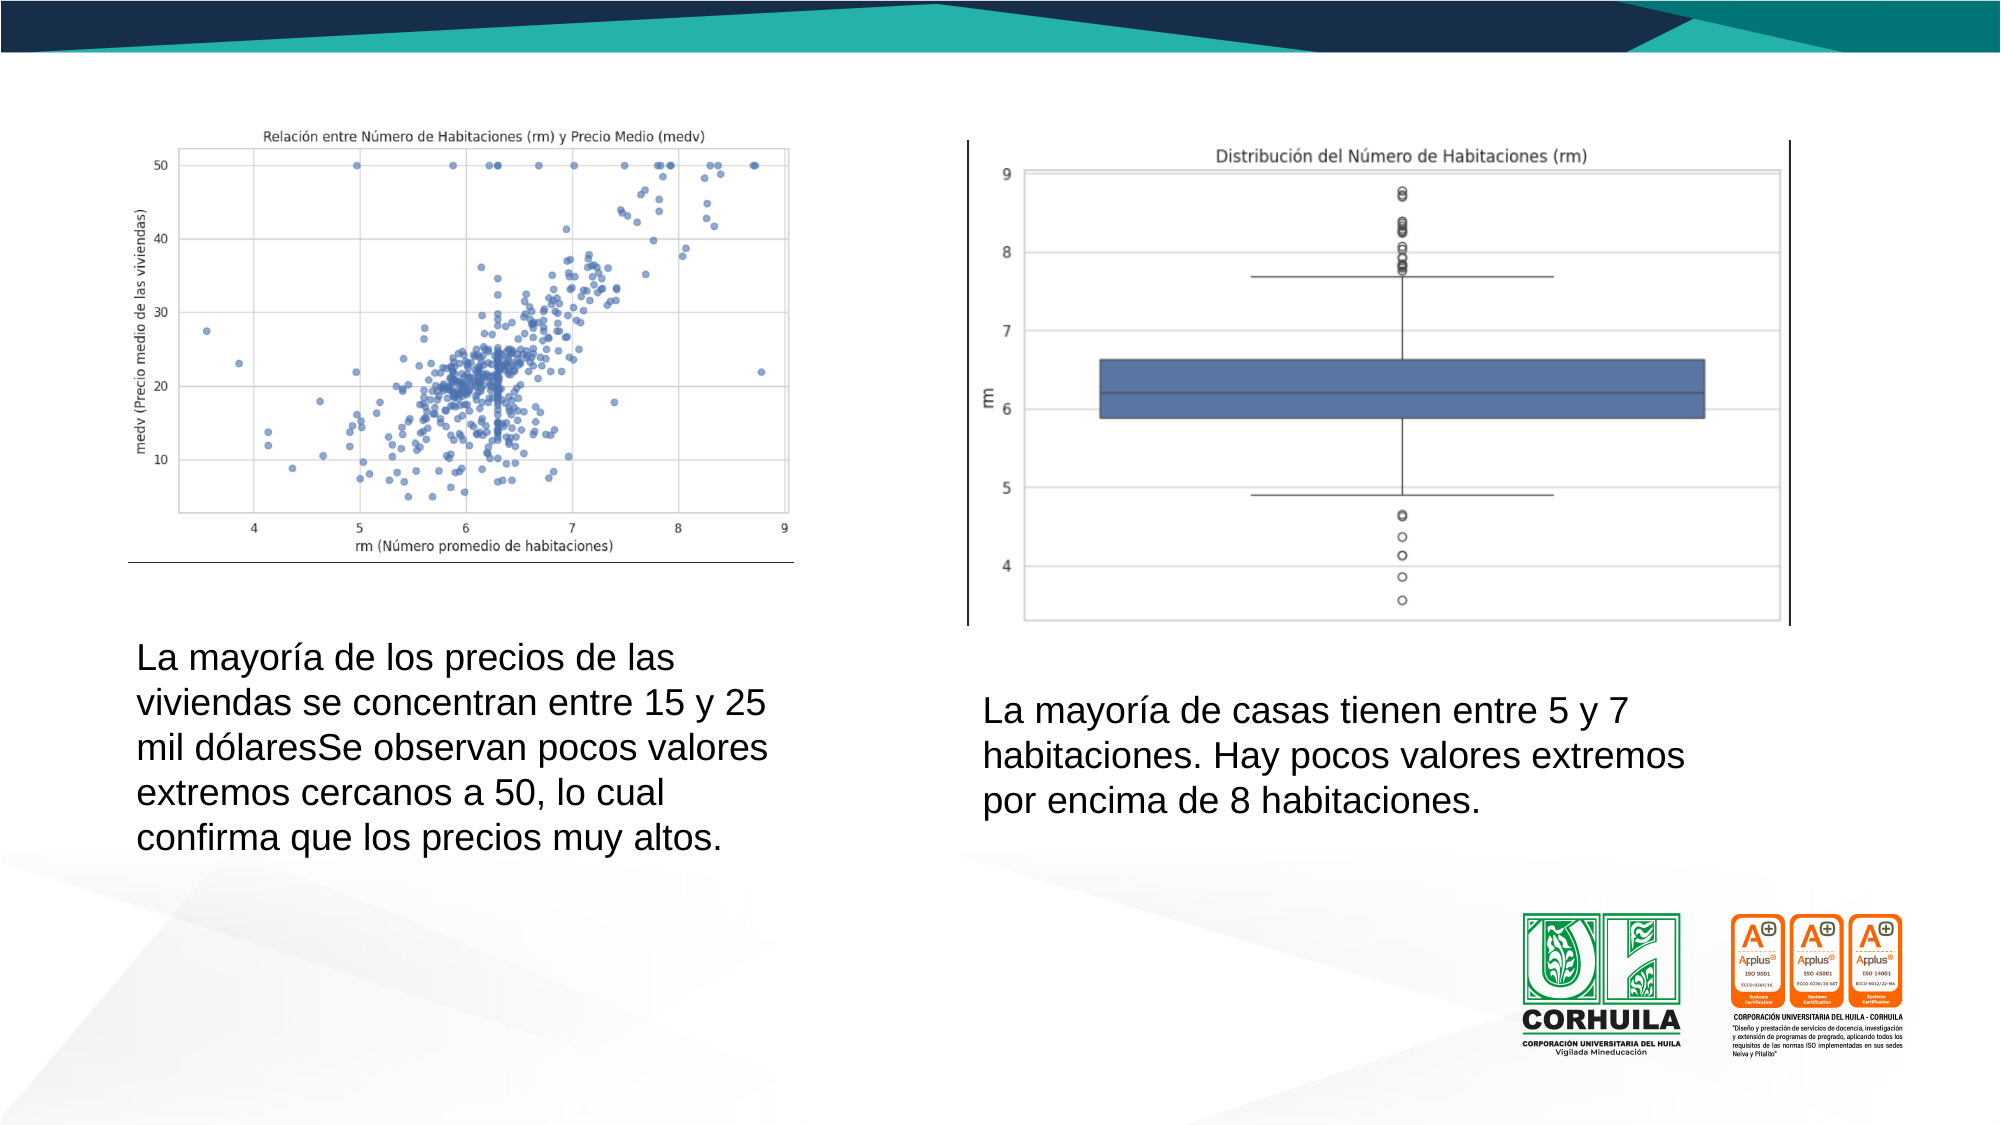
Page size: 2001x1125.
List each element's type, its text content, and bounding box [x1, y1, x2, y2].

text_box La mayoría de los precios de las viviendas se concentran entre 15 y 25 mil dólaresSe observan pocos valores extremos cercanos a 50, lo cual confirma que los precios muy altos. [121, 625, 801, 865]
text_box La mayoría de casas tienen entre 5 y 7 habitaciones. Hay pocos valores extremos por encima de 8 habitaciones. [967, 678, 1713, 828]
picture [0, 0, 2000, 1125]
